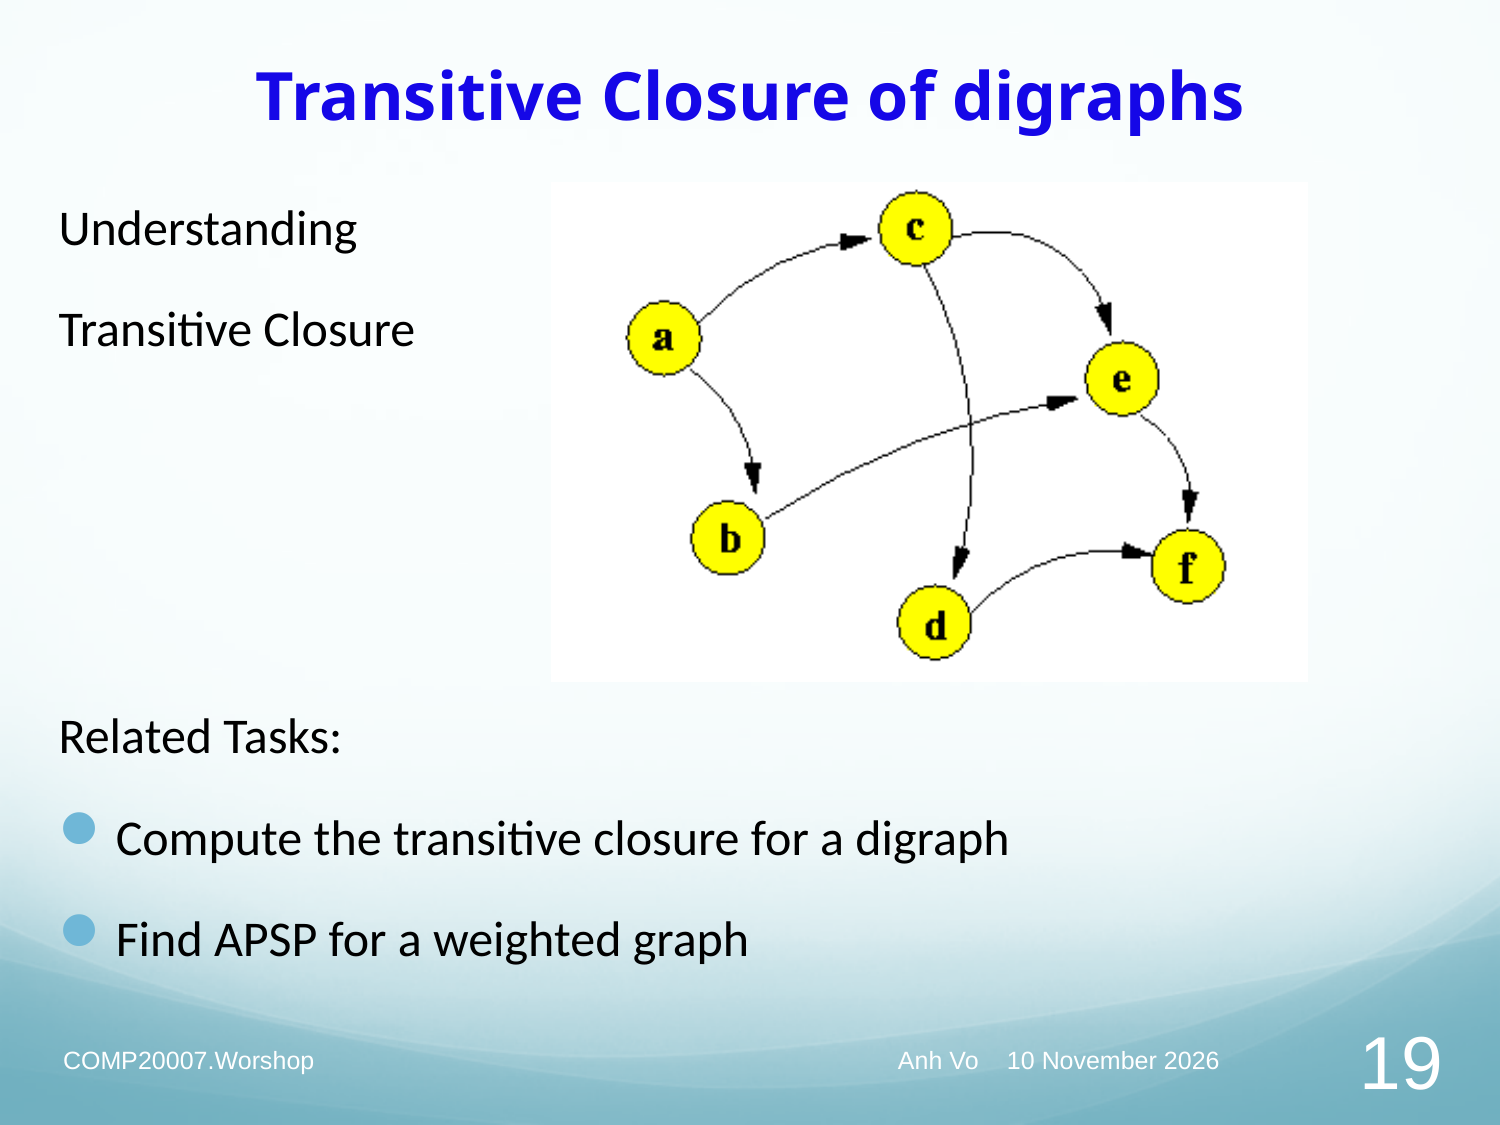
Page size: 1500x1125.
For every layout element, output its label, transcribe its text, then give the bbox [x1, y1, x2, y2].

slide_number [877, 1029, 1236, 1090]
footer COMP20007.Worshop [48, 1029, 843, 1090]
list Understanding Transitive Closure Related Tasks: Compute the transitive closure for a digraph Find APSP for a weighted graph [43, 187, 1459, 975]
picture [550, 181, 1308, 683]
title Transitive Closure of digraphs [43, 17, 1459, 169]
slide_number 19 [1295, 1029, 1459, 1090]
